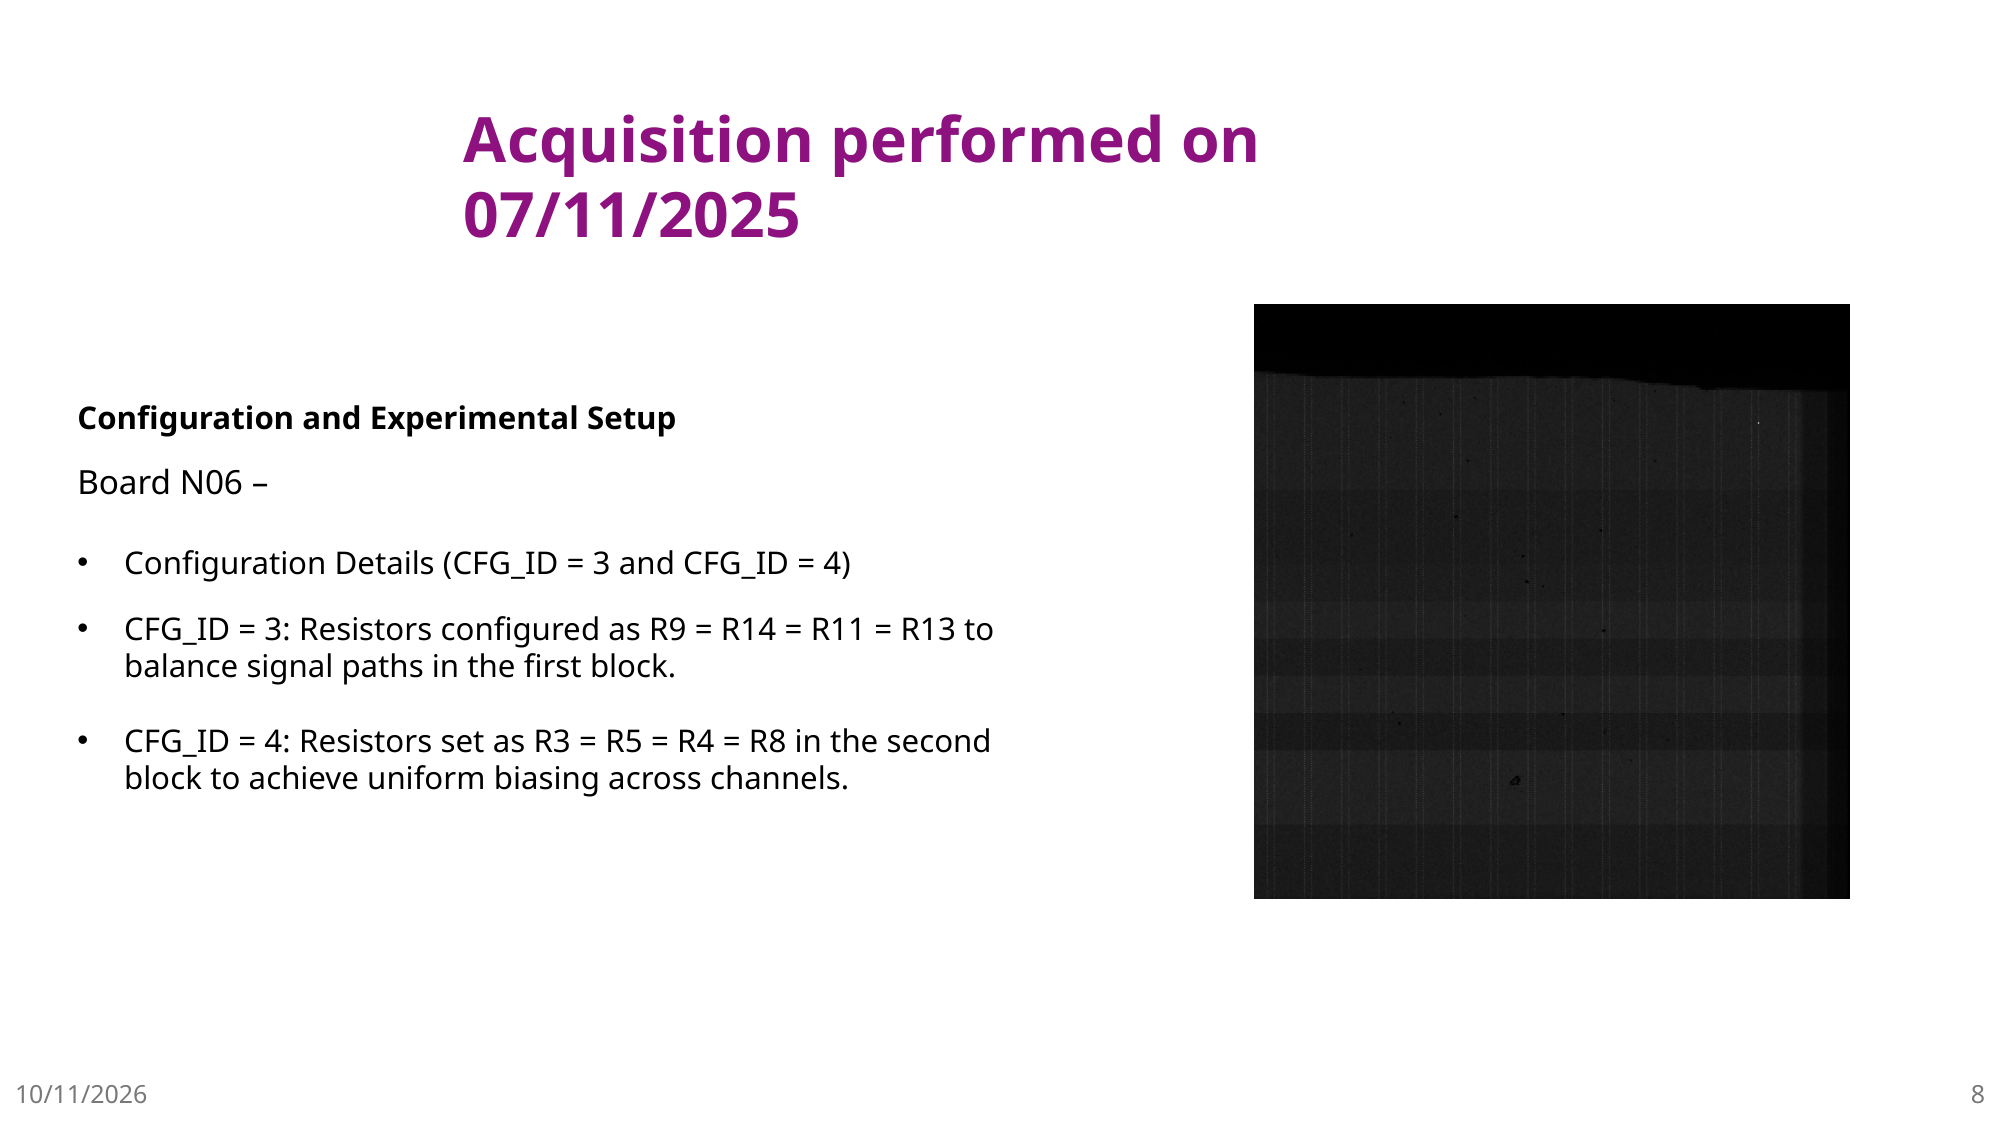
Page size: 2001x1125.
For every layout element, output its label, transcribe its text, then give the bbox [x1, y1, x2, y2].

text_box Acquisition performed on 07/11/2025 [449, 92, 1550, 258]
text_box Configuration Details (CFG_ID = 3 and CFG_ID = 4) [62, 535, 1064, 589]
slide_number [0, 1065, 450, 1125]
picture [1254, 304, 1850, 900]
slide_number 8 [1550, 1065, 2000, 1125]
text_box CFG_ID = 3: Resistors configured as R9 = R14 = R11 = R13 to balance signal paths in the first block. CFG_ID = 4: Resistors set as R3 = R5 = R4 = R8 in the second block to achieve uniform biasing across channels. [62, 601, 1064, 804]
text_box Configuration and Experimental Setup Board N06 – [62, 391, 927, 509]
